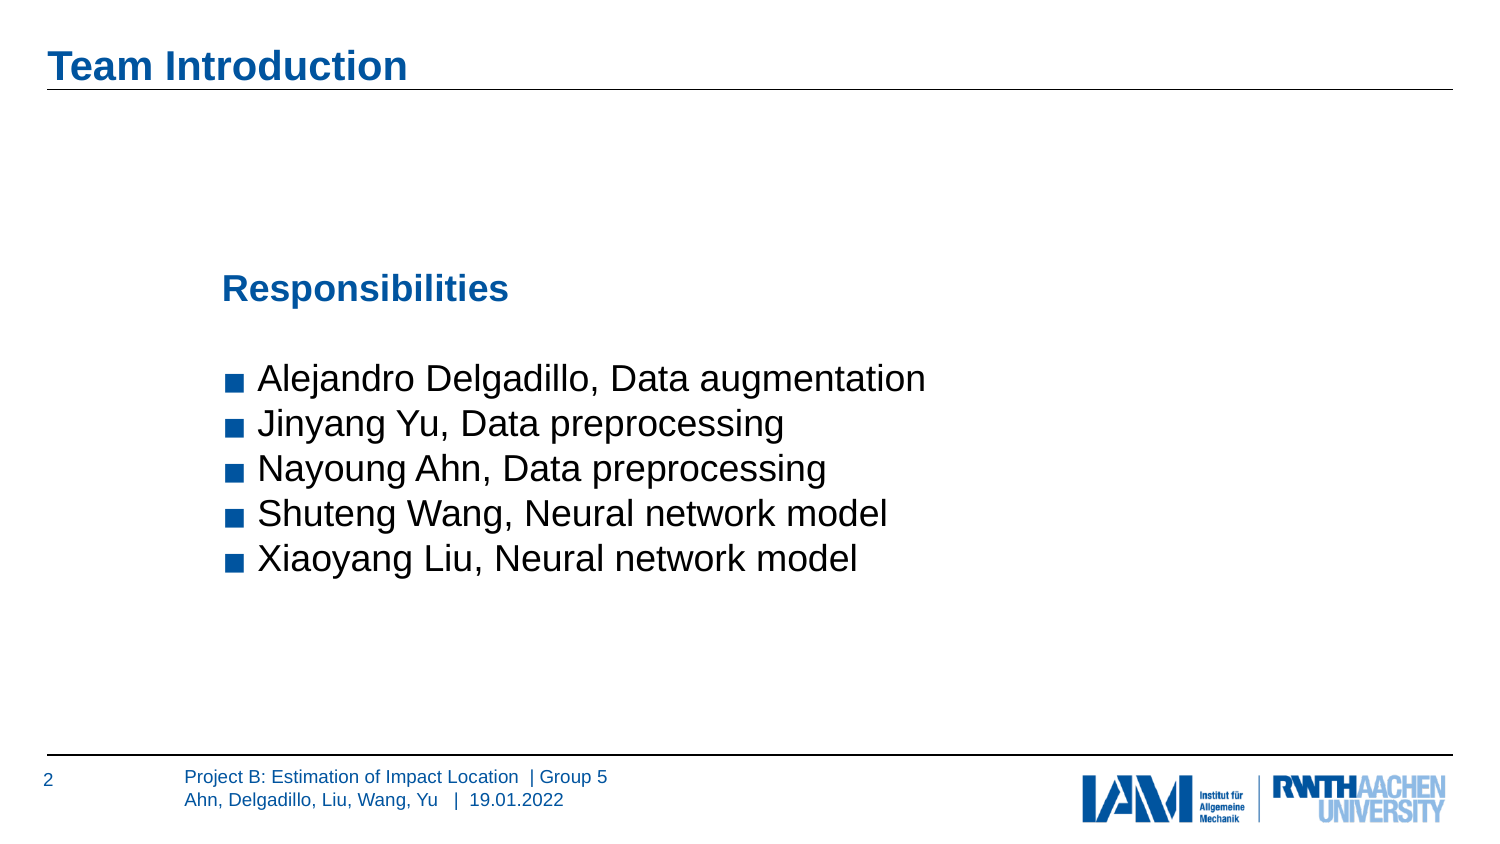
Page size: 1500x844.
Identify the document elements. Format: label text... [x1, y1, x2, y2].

list Responsibilities Alejandro Delgadillo, Data augmentation Jinyang Yu, Data preprocessing Nayoung Ahn, Data preprocessing Shuteng Wang, Neural network model Xiaoyang Liu, Neural network model [221, 138, 1278, 706]
title Team Introduction [47, 22, 1453, 89]
picture [1068, 752, 1459, 844]
